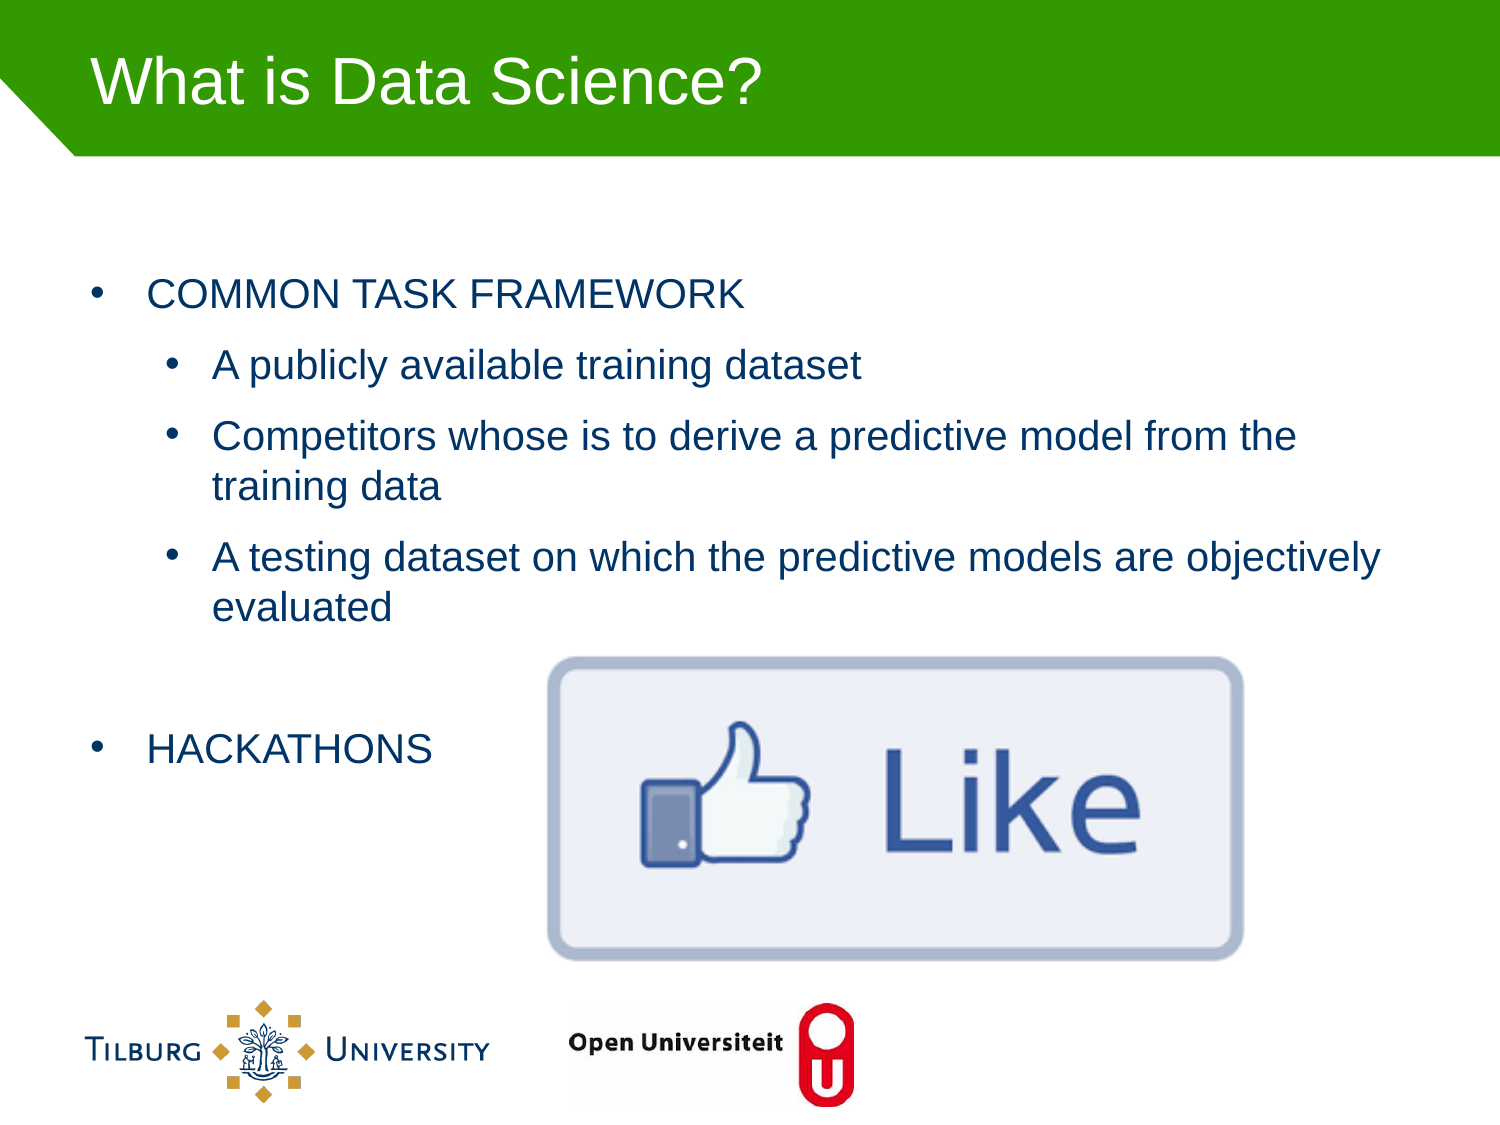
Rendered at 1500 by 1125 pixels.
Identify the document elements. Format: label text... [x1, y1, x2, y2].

picture [78, 1027, 495, 1111]
picture [544, 652, 1247, 966]
title What is Data Science? [75, 0, 1425, 156]
picture [569, 1003, 854, 1107]
list COMMON TASK FRAMEWORK A publicly available training dataset Competitors whose is to derive a predictive model from the training data A testing dataset on which the predictive models are objectively evaluated HACKATHONS [75, 259, 1425, 1027]
